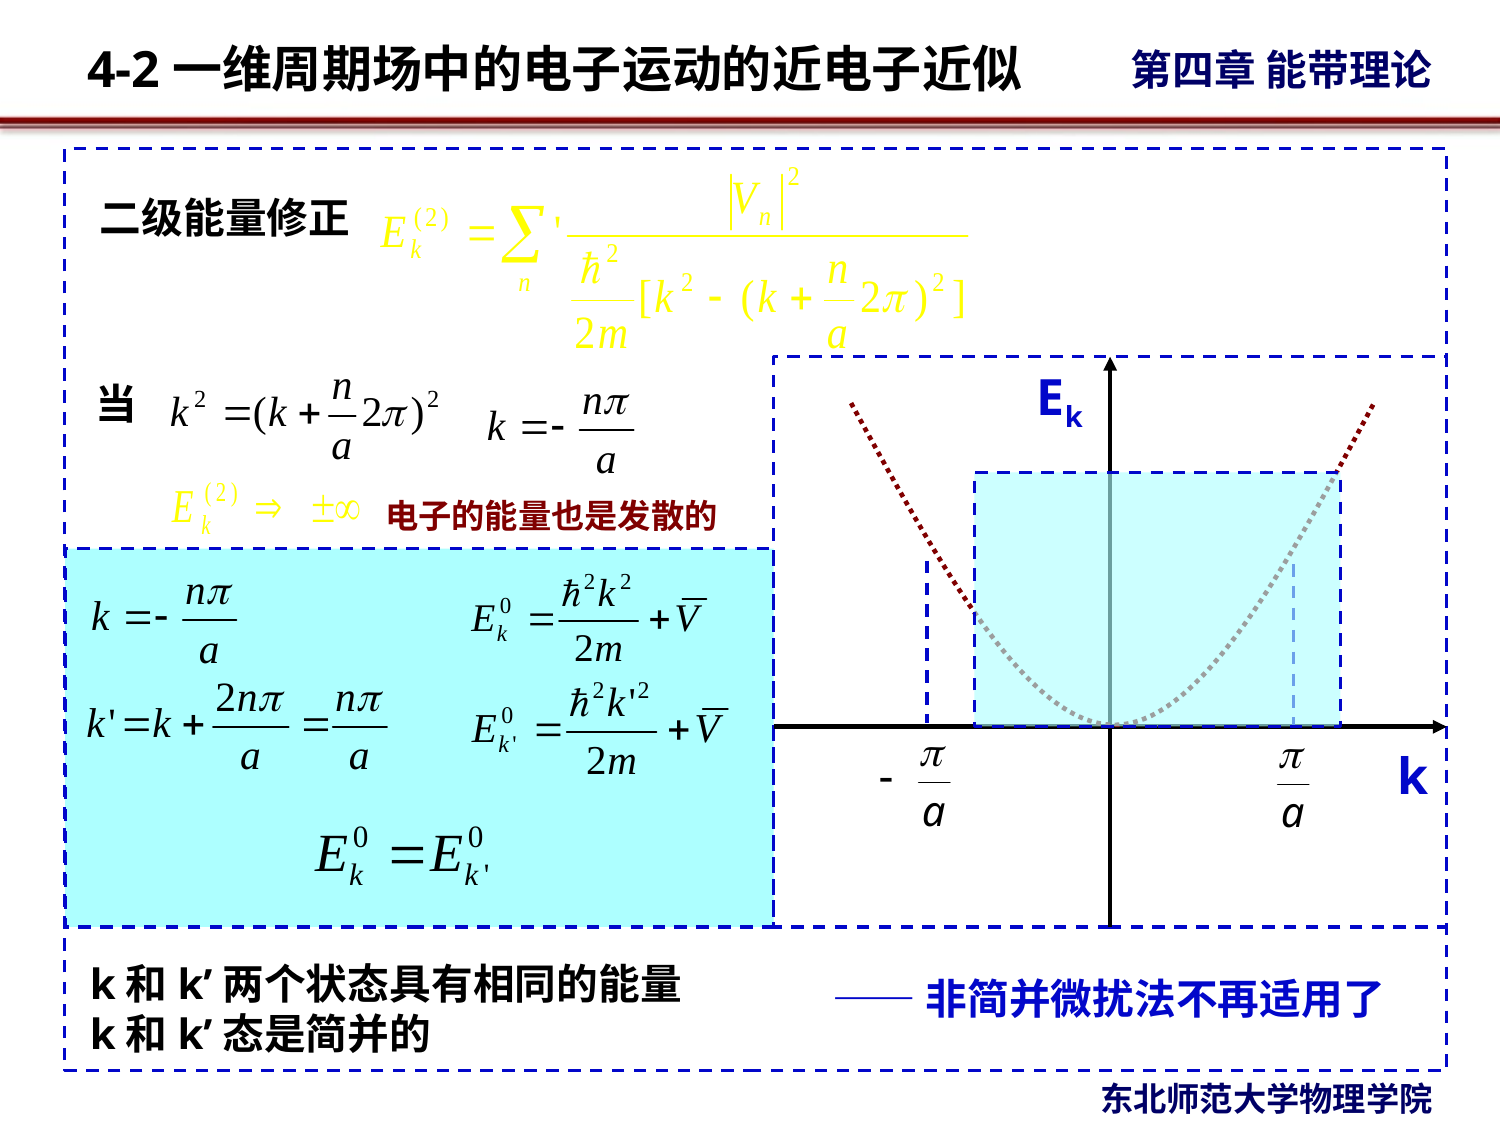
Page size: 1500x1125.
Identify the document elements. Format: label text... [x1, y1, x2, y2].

text_box [1111, 356, 1447, 726]
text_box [1270, 724, 1317, 838]
text_box [974, 472, 1105, 726]
text_box [1115, 472, 1341, 726]
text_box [480, 373, 645, 483]
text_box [163, 359, 447, 469]
text_box [64, 148, 1447, 1071]
text_box ——非简并微扰法不再适用了 [817, 965, 1400, 1031]
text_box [163, 471, 374, 544]
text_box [372, 154, 976, 357]
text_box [80, 670, 396, 780]
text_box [464, 562, 715, 669]
text_box [851, 403, 1105, 612]
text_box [872, 722, 960, 836]
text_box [464, 670, 736, 784]
text_box [1115, 403, 1374, 472]
text_box Ek [1022, 357, 1098, 441]
picture [0, 0, 1500, 1125]
text_box k [1382, 737, 1444, 813]
text_box [773, 733, 1105, 927]
text_box [1115, 732, 1447, 927]
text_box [84, 564, 247, 673]
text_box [305, 812, 500, 899]
text_box [773, 356, 1109, 724]
